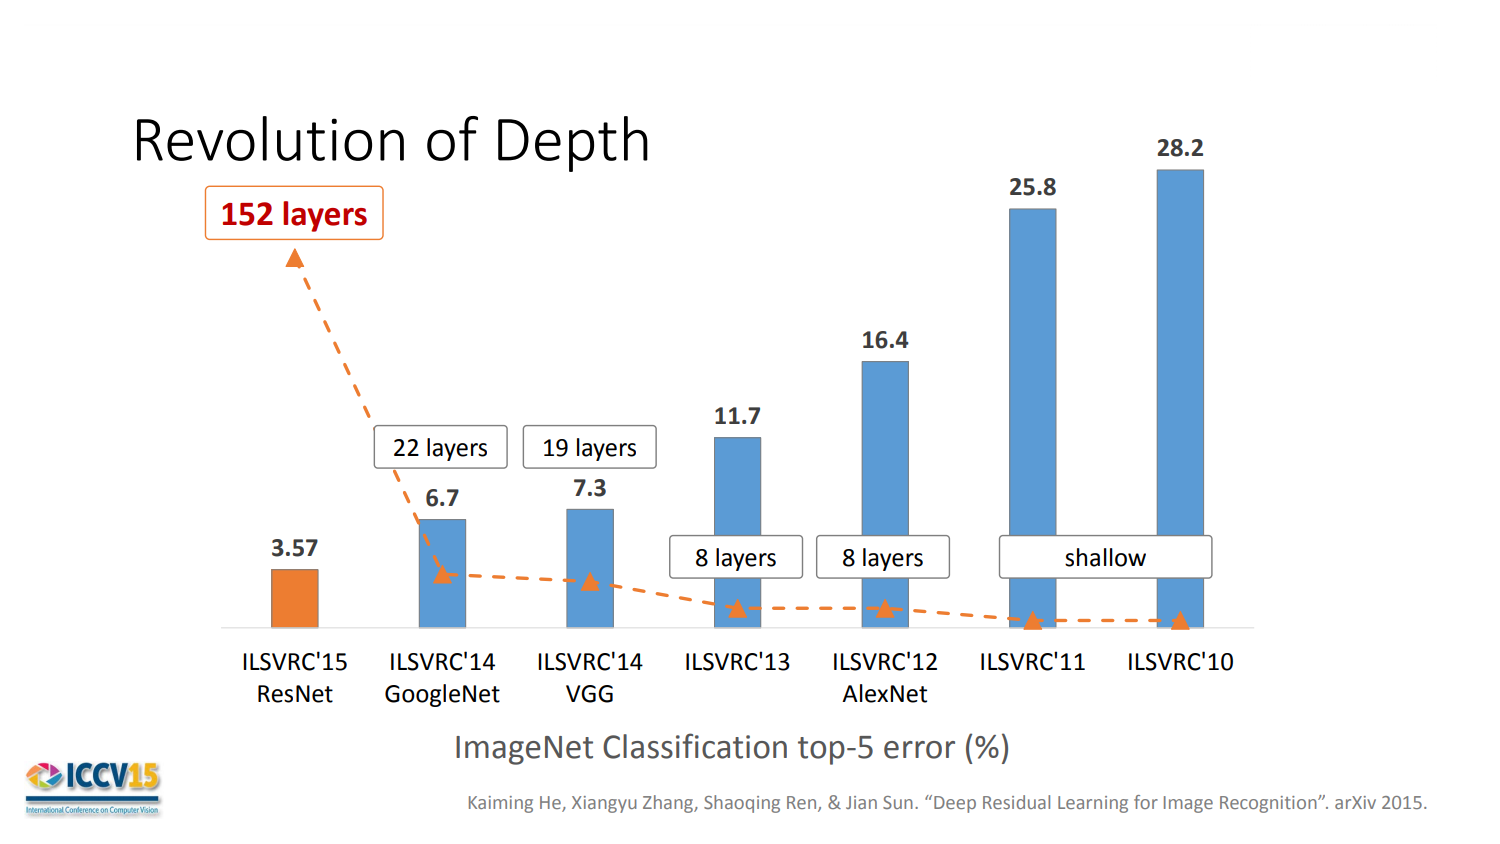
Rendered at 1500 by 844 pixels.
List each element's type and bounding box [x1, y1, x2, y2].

picture [24, 24, 1437, 819]
